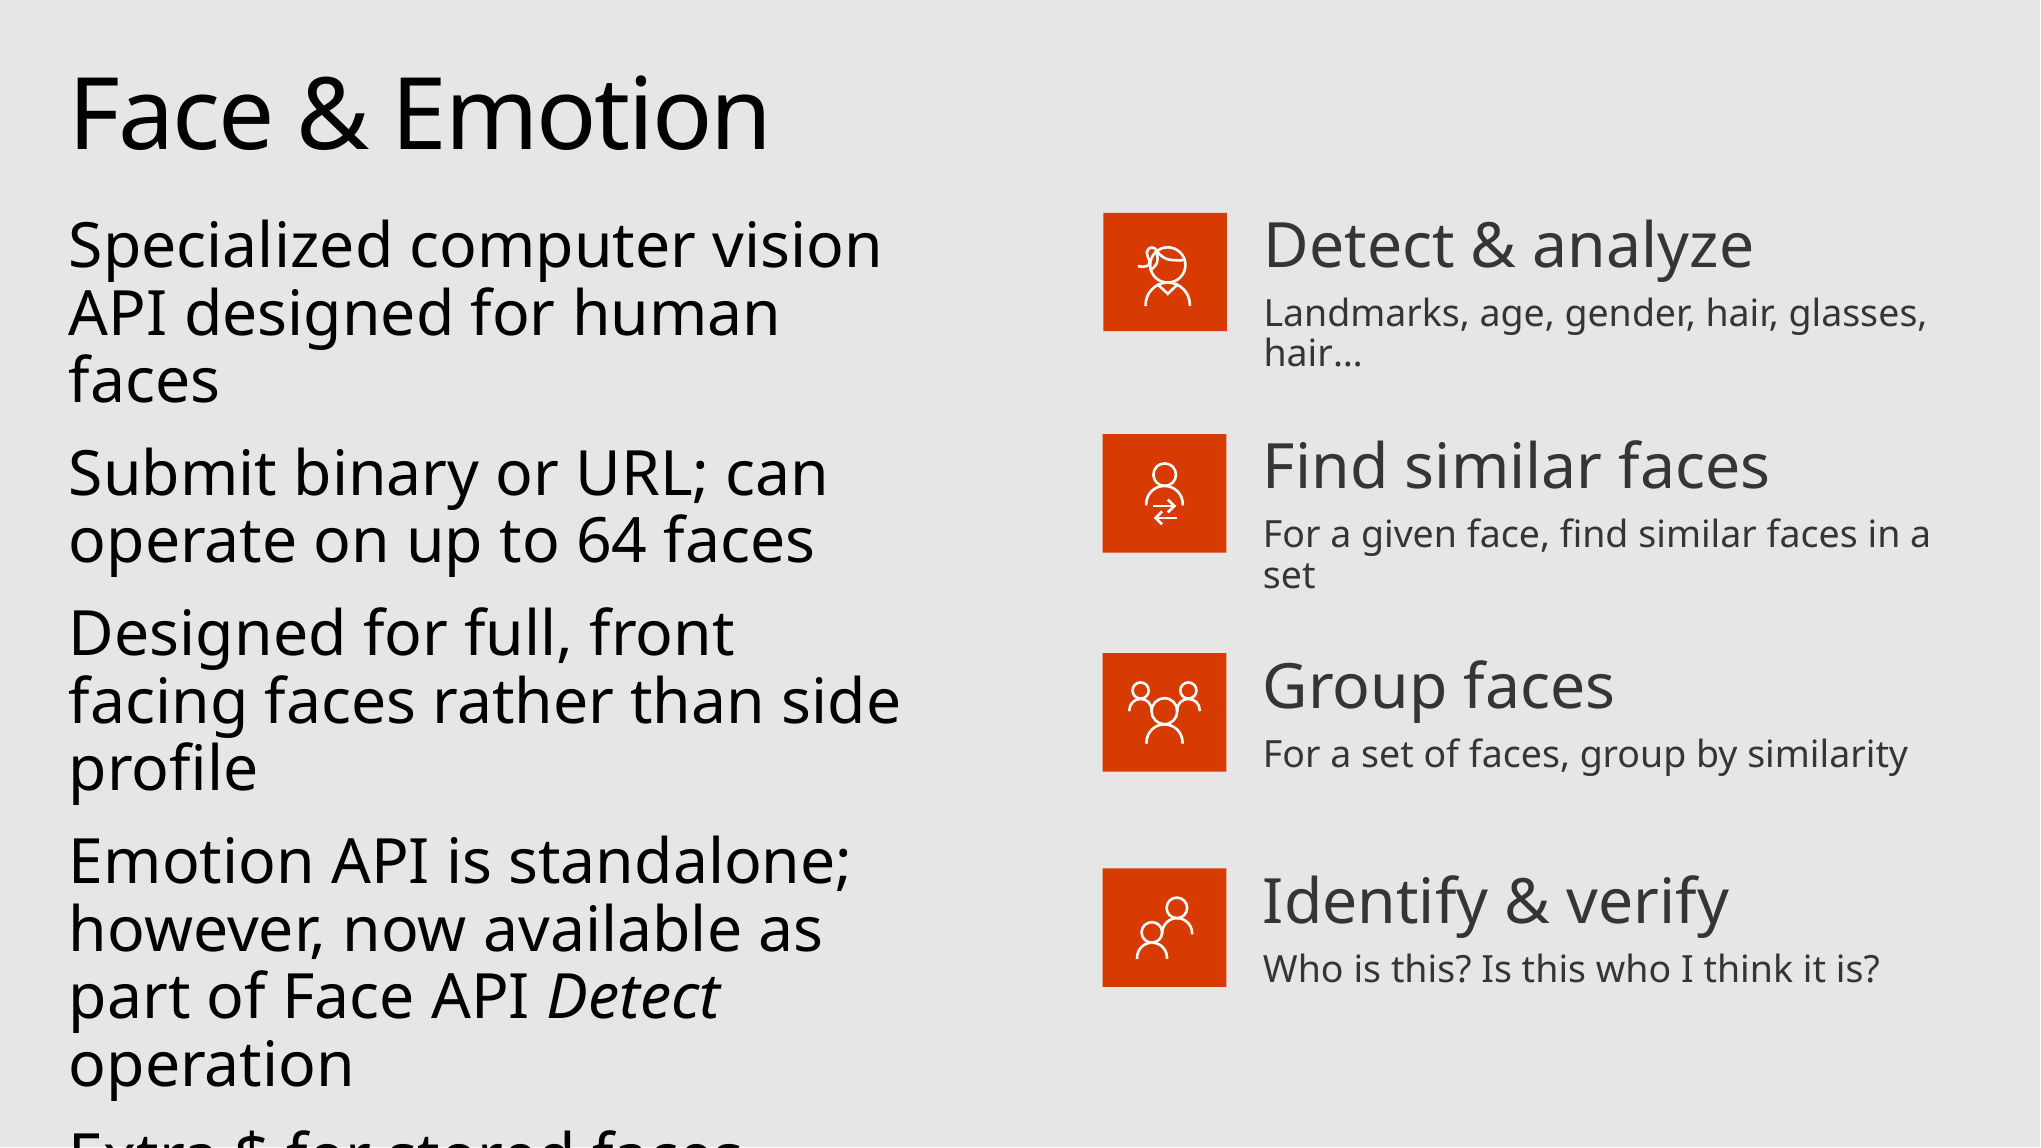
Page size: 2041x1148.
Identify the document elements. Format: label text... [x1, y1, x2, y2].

title Face & Emotion [45, 48, 1996, 199]
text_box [1102, 639, 1996, 792]
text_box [1102, 854, 1996, 1007]
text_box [1102, 419, 1996, 573]
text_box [1103, 198, 1996, 351]
list Specialized computer vision API designed for human faces Submit binary or URL; can operate on up to 64 faces Designed for full, front facing faces rather than side profile Emotion API is standalone; however, now available as part of Face API Detect operation Extra $ for stored faces [45, 198, 946, 1012]
